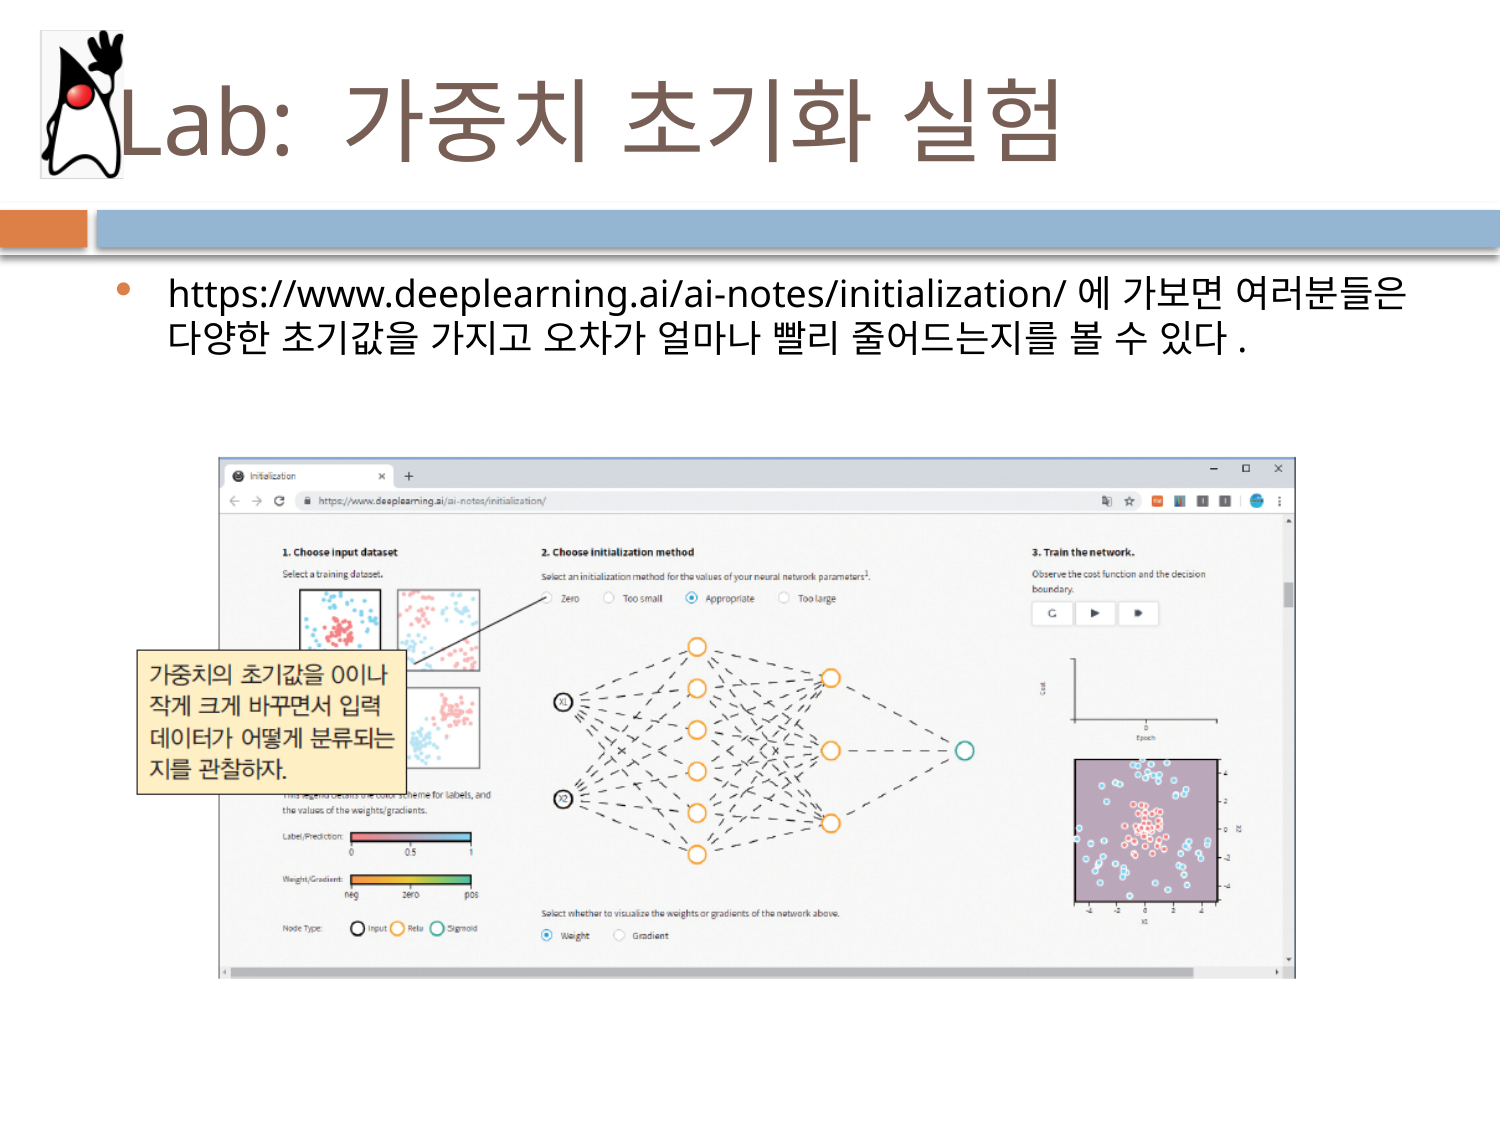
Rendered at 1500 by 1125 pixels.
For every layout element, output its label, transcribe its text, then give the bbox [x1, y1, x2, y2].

list https://www.deeplearning.ai/ai-notes/initialization/에 가보면 여러분들은 다양한 초기값을 가지고 오차가 얼마나 빨리 줄어드는지를 볼 수 있다. [100, 262, 1438, 1000]
picture [39, 30, 124, 179]
picture [123, 436, 1318, 1001]
title Lab: 가중치 초기화 실험 [100, 37, 1438, 200]
